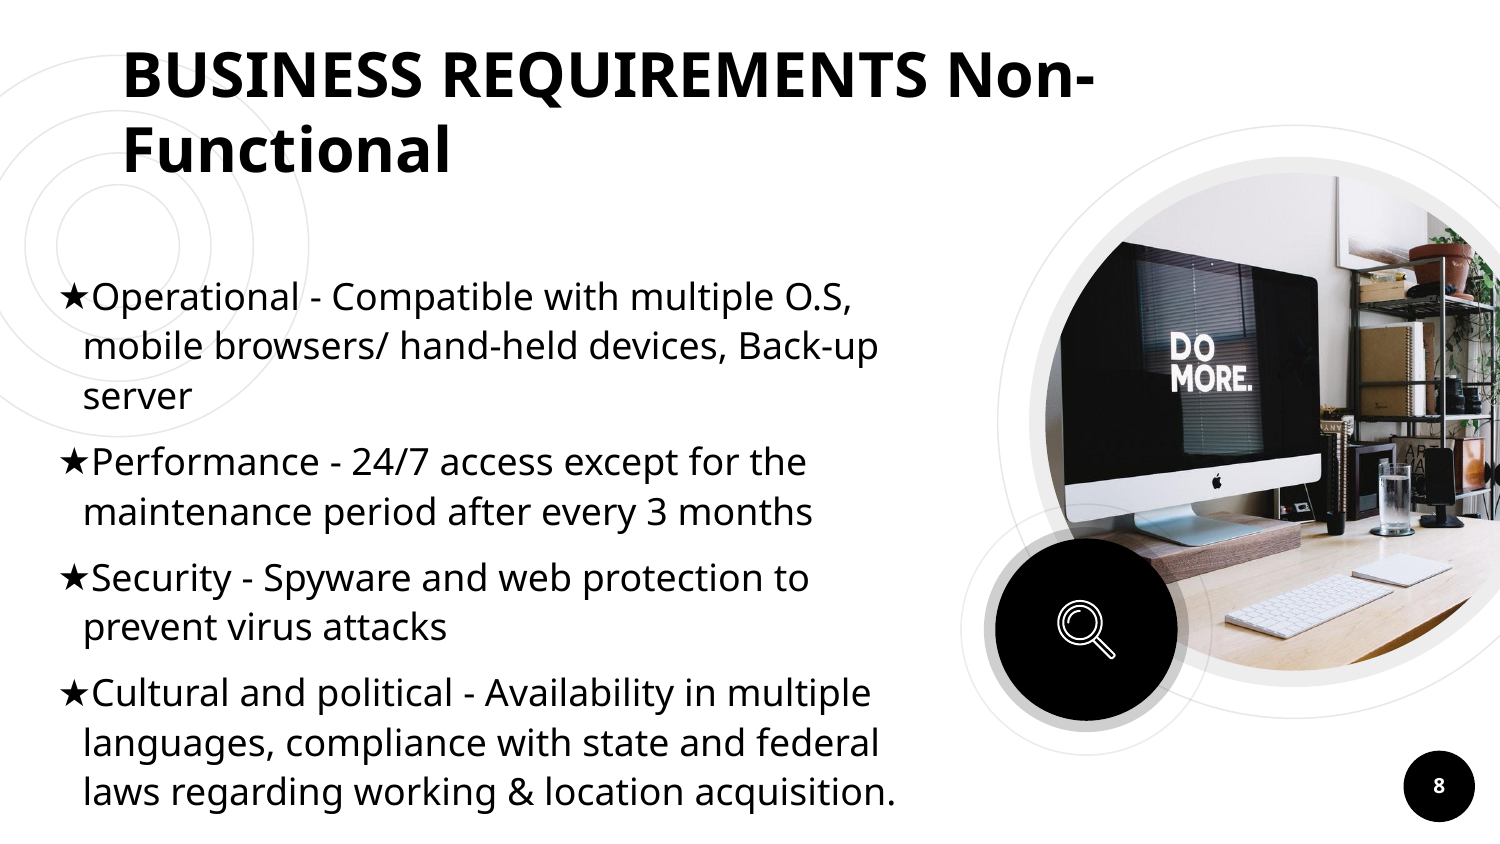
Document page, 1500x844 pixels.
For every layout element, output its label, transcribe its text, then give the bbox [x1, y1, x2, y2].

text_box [959, 503, 1213, 757]
picture [1045, 172, 1500, 671]
slide_number ‹#› [1403, 750, 1475, 823]
title BUSINESS REQUIREMENTS Non-Functional [106, 39, 1229, 201]
list Operational - Compatible with multiple O.S, mobile browsers/ hand-held devices, Back-up server Performance - 24/7 access except for the maintenance period after every 3 months Security - Spyware and web protection to prevent virus attacks Cultural and political - Availability in multiple languages, compliance with state and federal laws regarding working & location acquisition. [38, 191, 961, 777]
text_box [1058, 600, 1115, 659]
